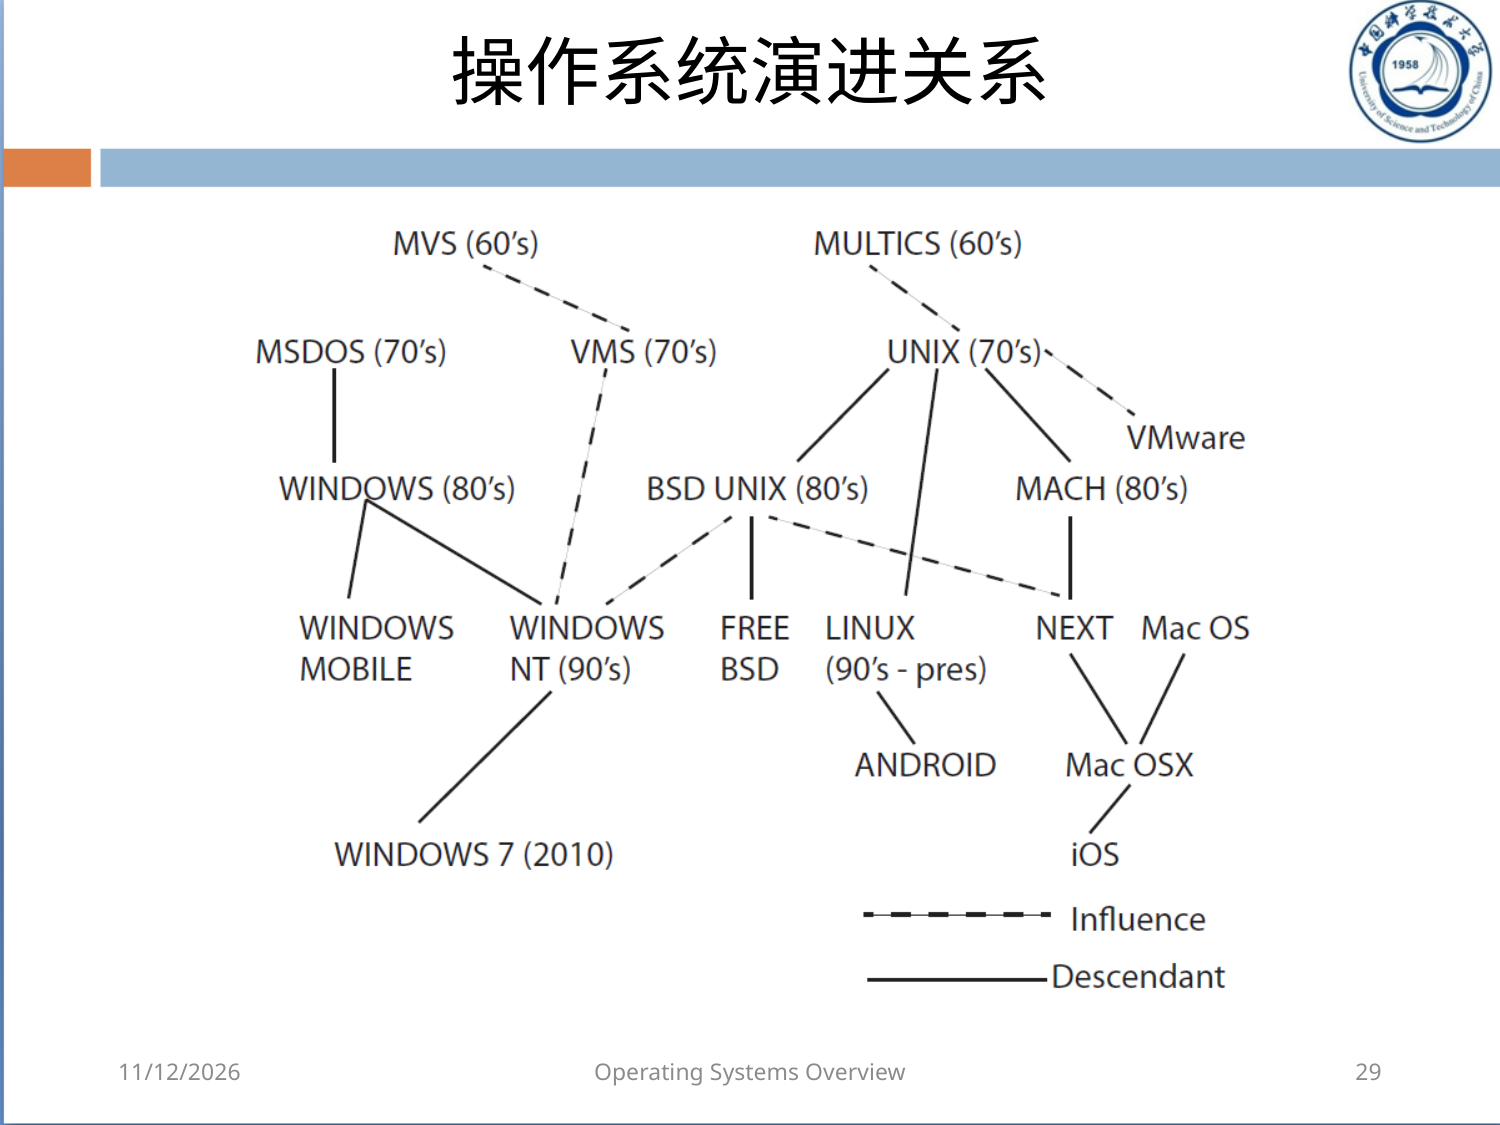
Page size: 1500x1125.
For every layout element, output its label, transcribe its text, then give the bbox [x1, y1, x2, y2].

title 操作系统演进关系 [103, 18, 1397, 133]
slide_number 29 [1059, 1042, 1397, 1103]
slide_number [103, 1042, 441, 1103]
picture [0, 0, 1500, 1125]
footer Operating Systems Overview [496, 1042, 1004, 1103]
